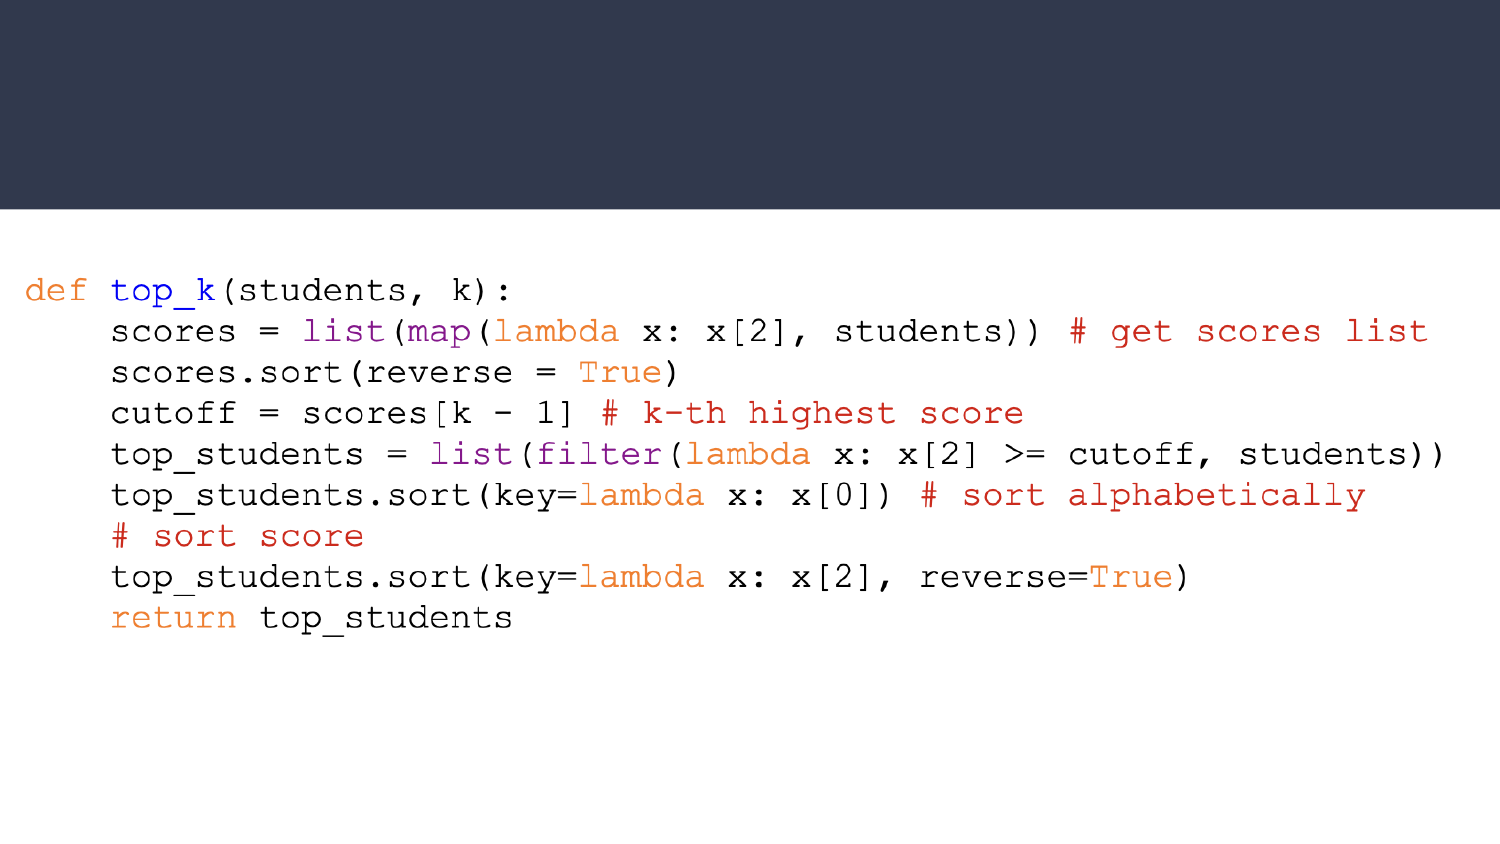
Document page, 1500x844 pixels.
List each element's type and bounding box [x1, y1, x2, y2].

picture [24, 268, 1476, 675]
